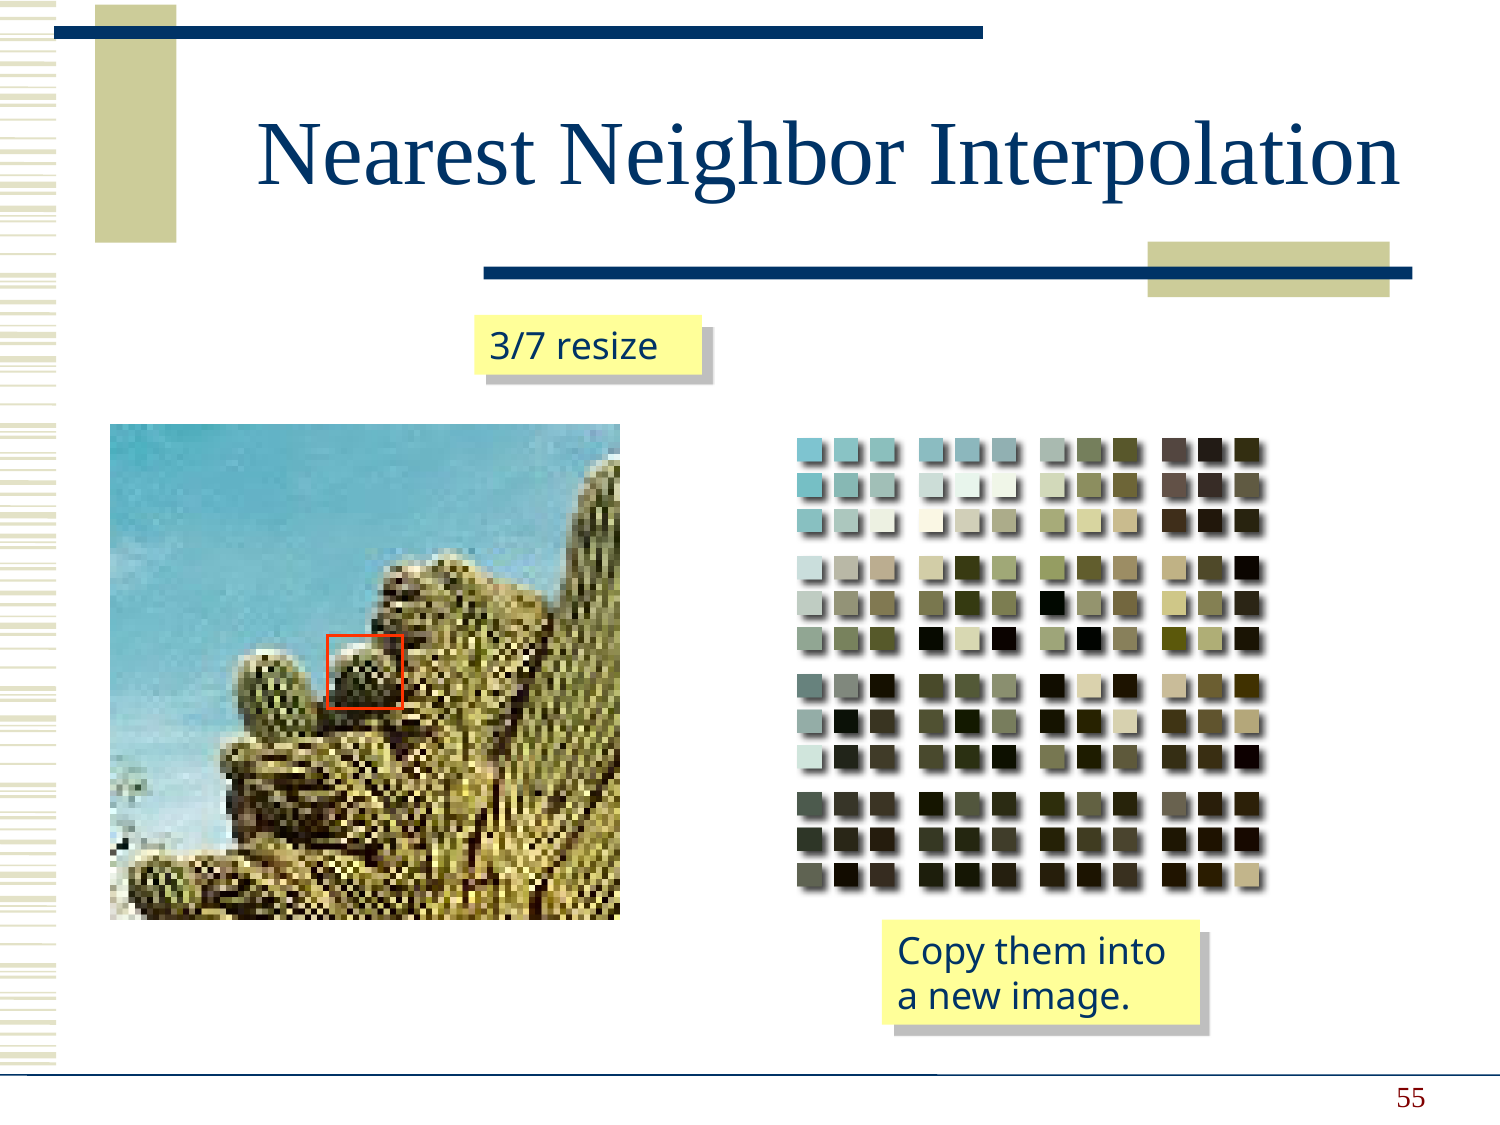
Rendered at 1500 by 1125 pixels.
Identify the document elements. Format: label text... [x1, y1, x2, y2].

title Nearest Neighbor Interpolation [224, 62, 1436, 251]
text_box Copy them into a new image. [881, 1018, 1200, 1025]
picture [712, 349, 1392, 1010]
text_box 55 [1080, 1046, 1441, 1121]
text_box 3/7 resize [474, 314, 702, 375]
picture [110, 424, 621, 920]
